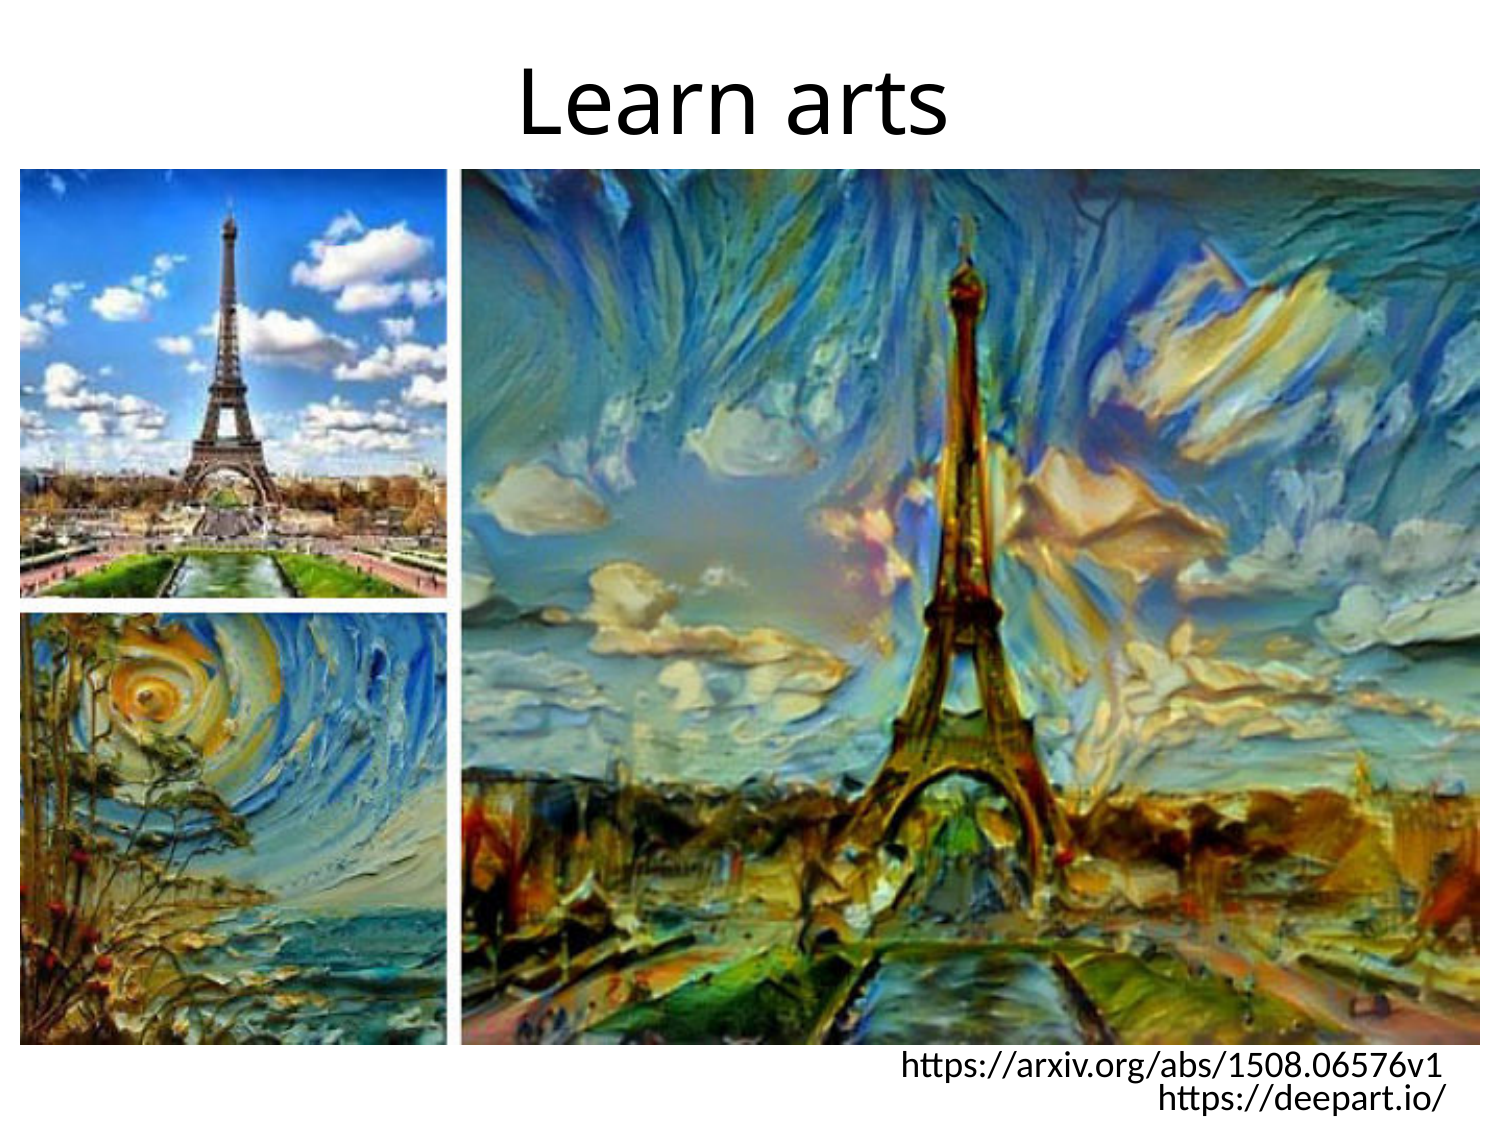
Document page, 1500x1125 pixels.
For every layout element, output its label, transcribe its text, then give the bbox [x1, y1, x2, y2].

text_box https://deepart.io/ [1142, 1065, 1462, 1125]
text_box https://arxiv.org/abs/1508.06576v1 [885, 1053, 1459, 1093]
title Learn arts [20, 2, 1446, 168]
picture [20, 169, 1480, 1045]
